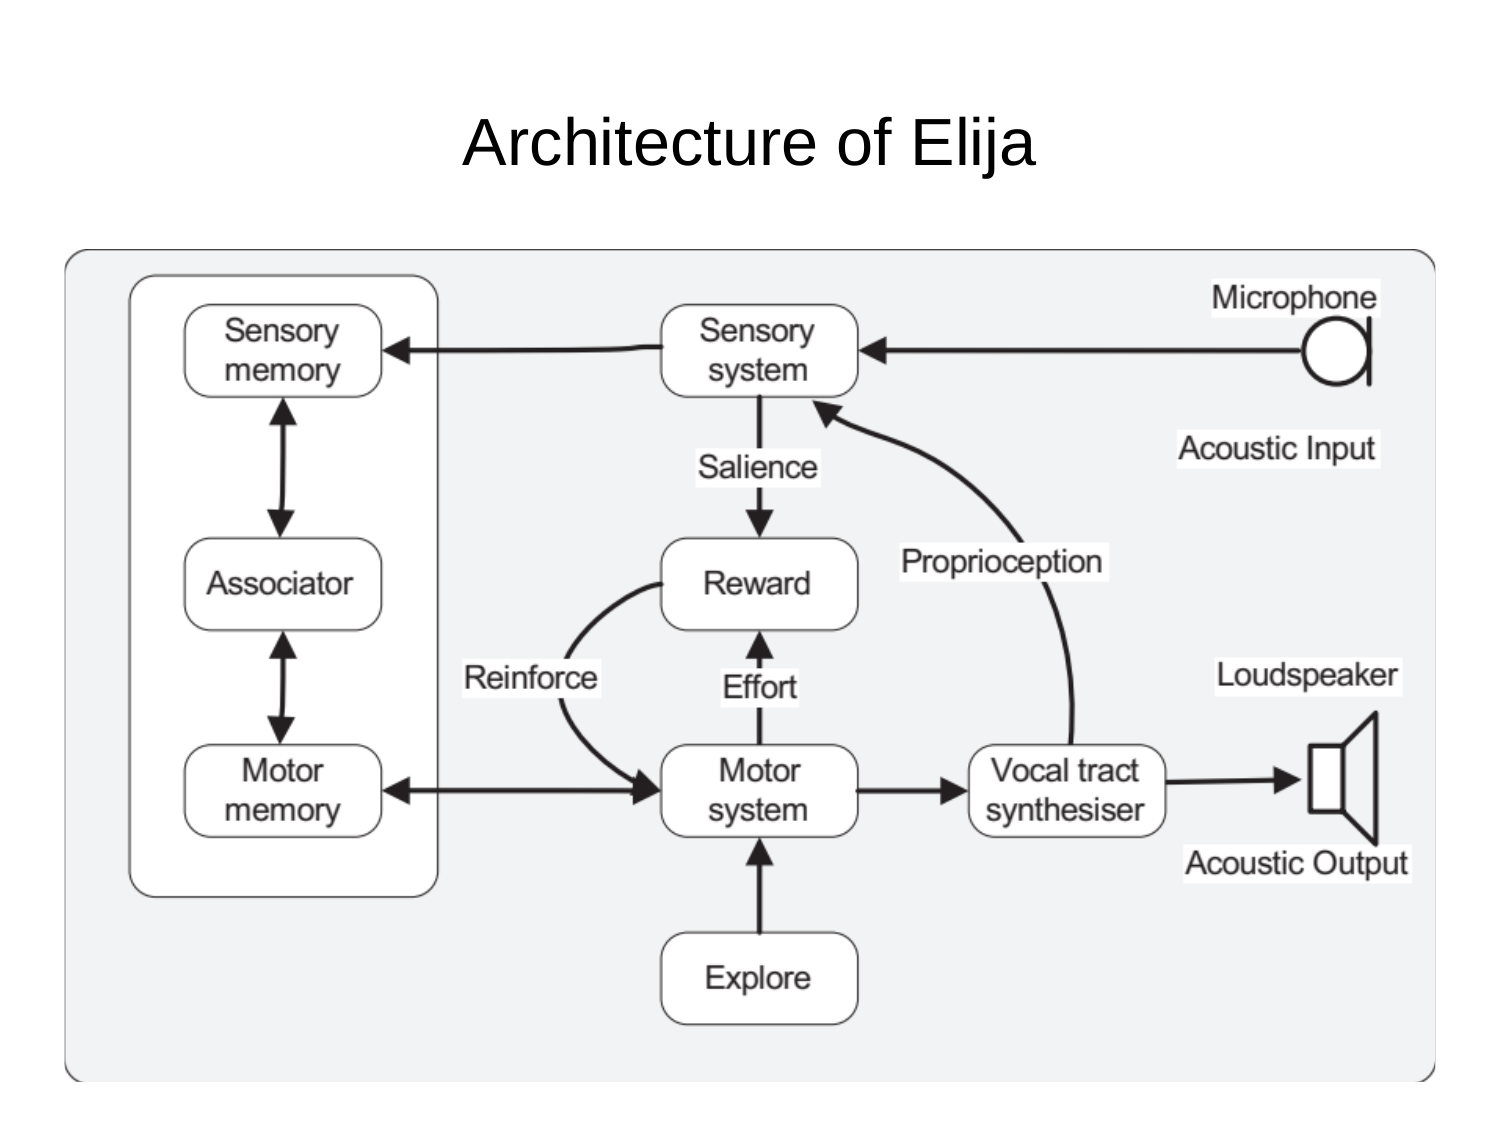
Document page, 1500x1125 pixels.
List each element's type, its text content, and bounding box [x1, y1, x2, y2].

title Architecture of Elija [75, 45, 1425, 233]
picture [64, 249, 1436, 1082]
